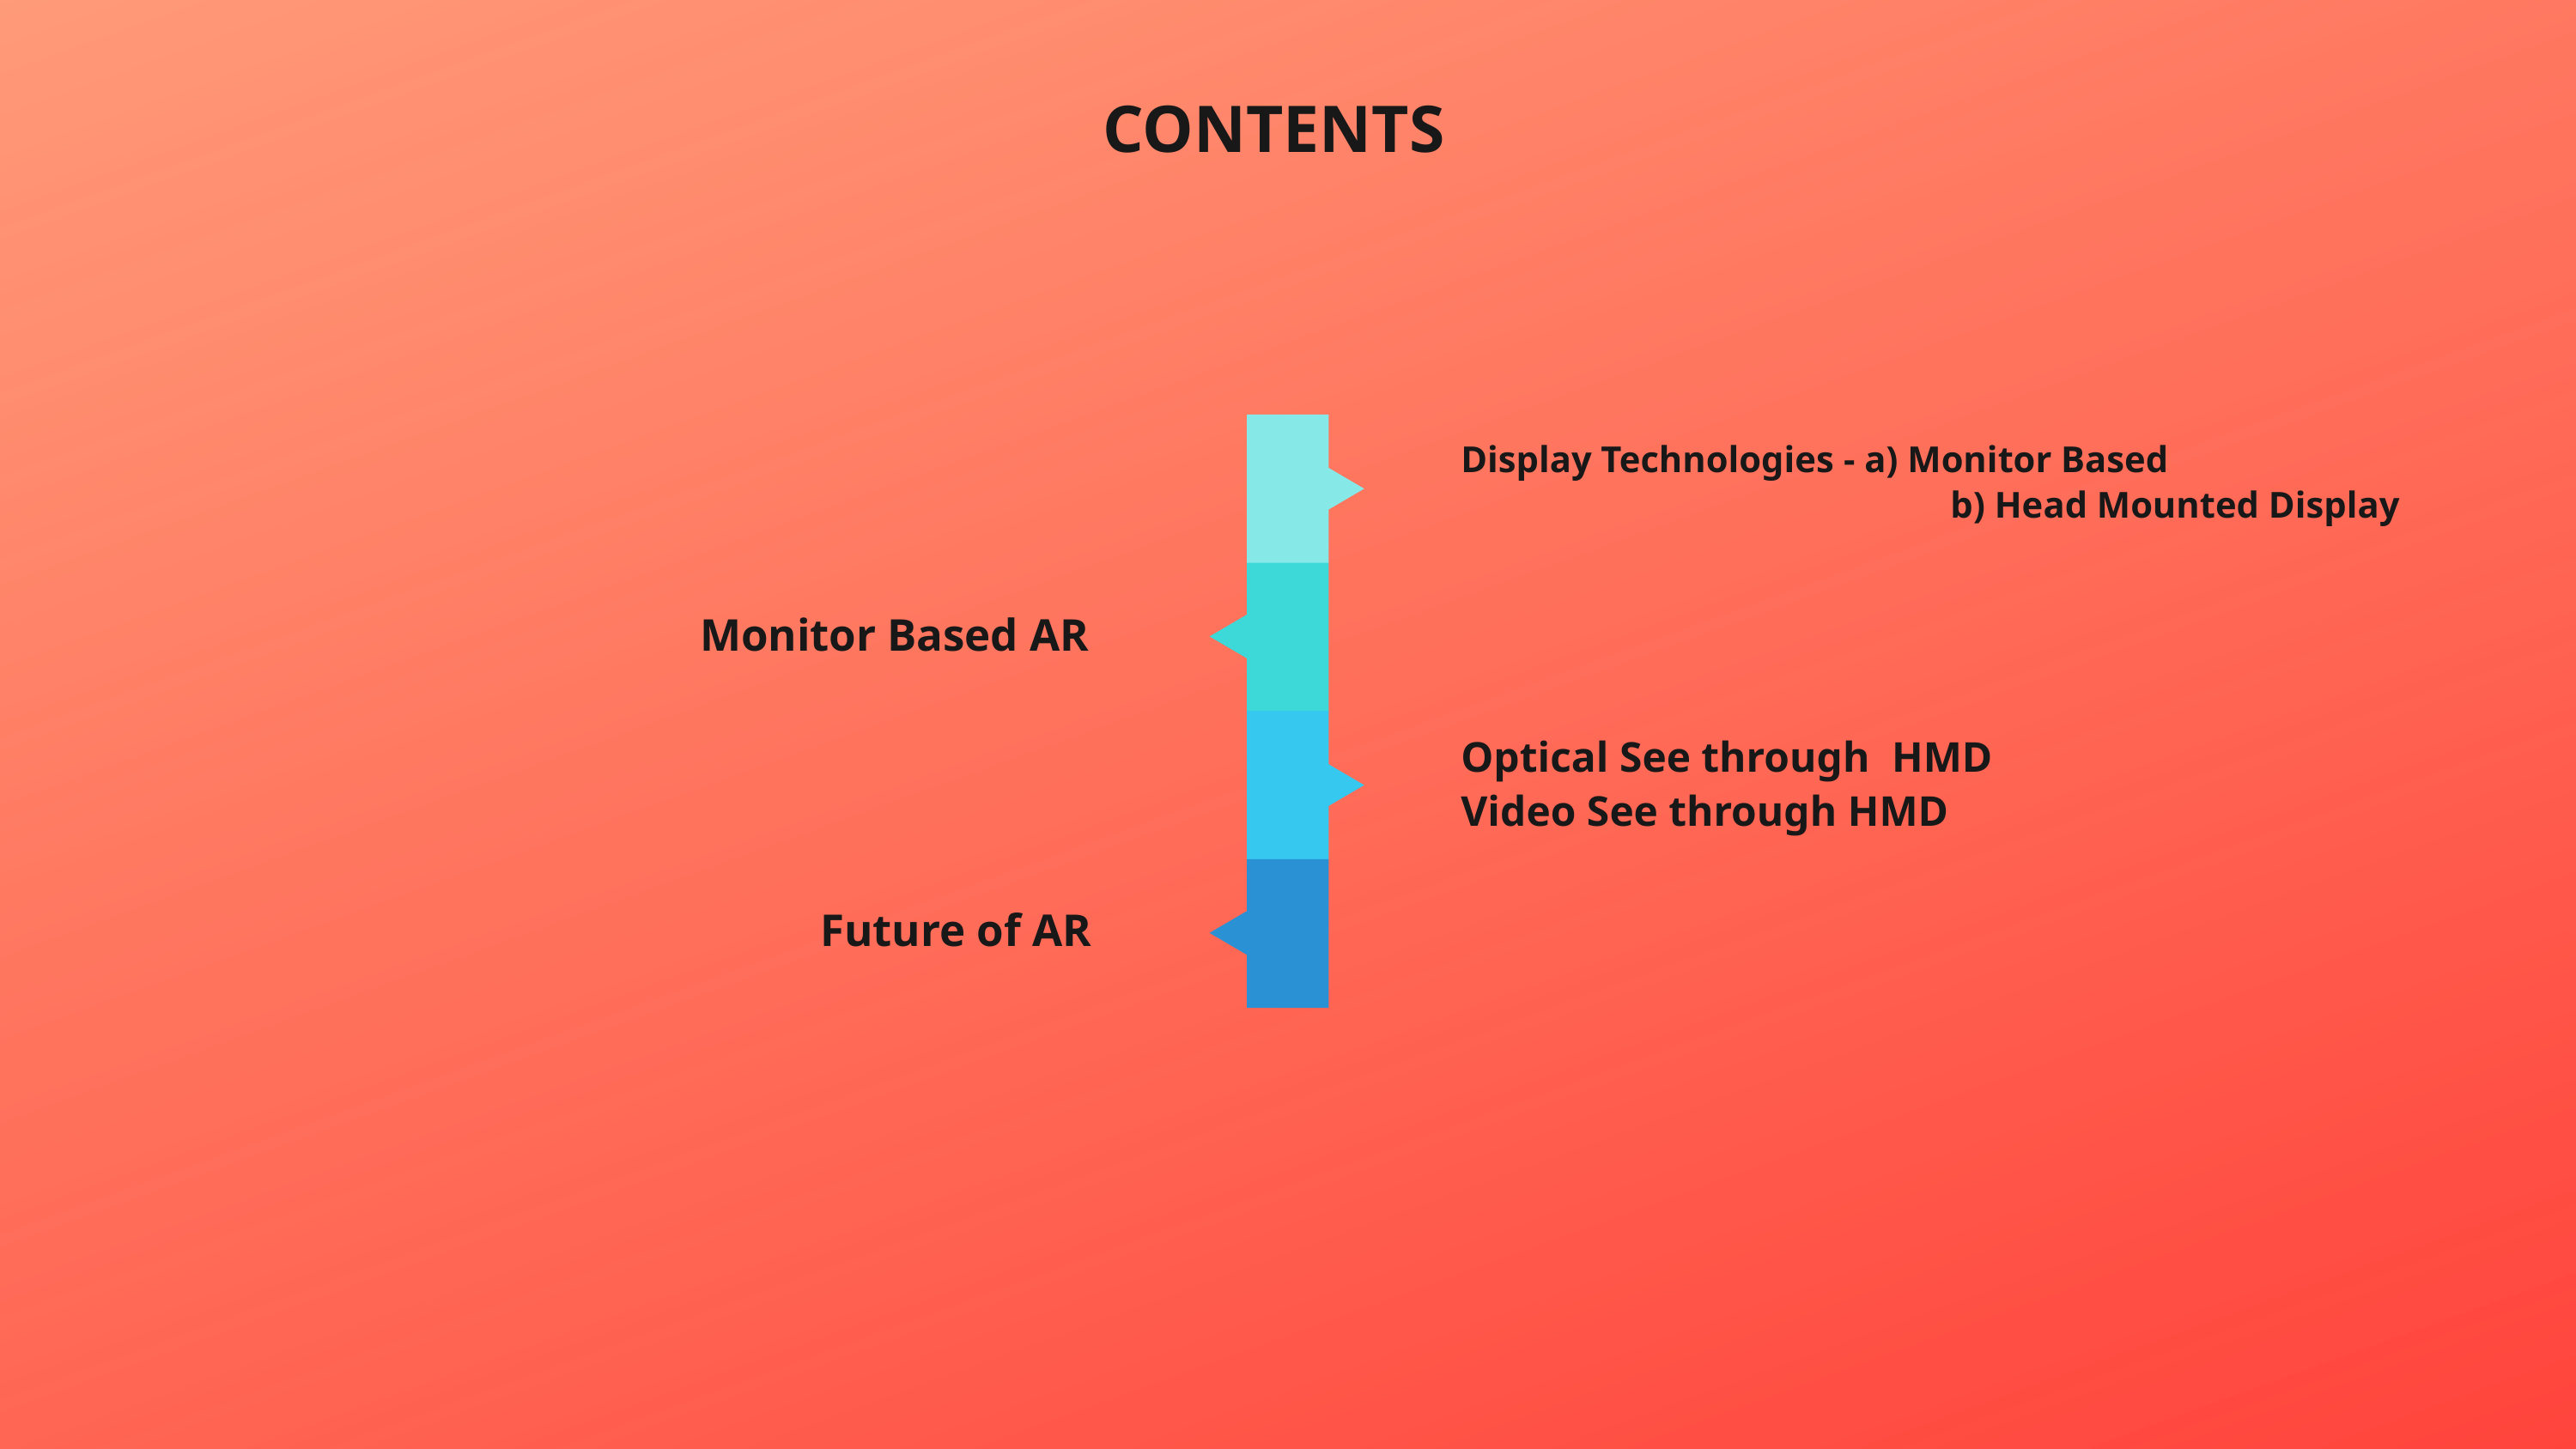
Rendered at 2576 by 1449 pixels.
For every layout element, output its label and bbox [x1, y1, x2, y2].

text_box [1209, 414, 1365, 1009]
picture [0, 0, 2576, 1449]
